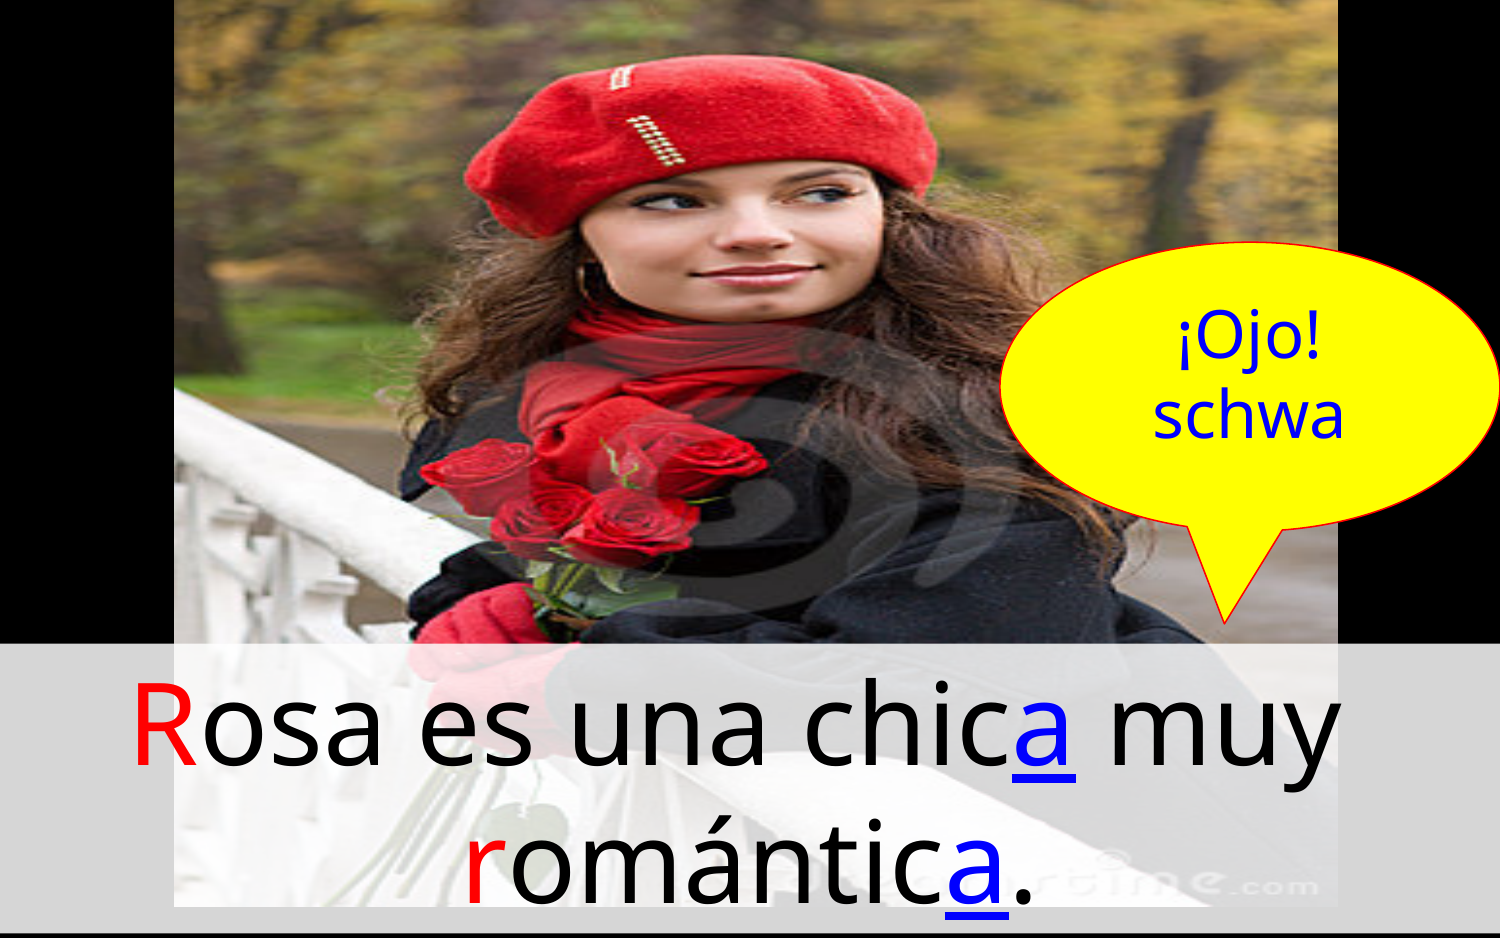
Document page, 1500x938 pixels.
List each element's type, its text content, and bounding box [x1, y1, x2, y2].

text_box Rosa es una chica muy romántica. [0, 643, 1500, 934]
text_box ¡Ojo! schwa [1338, 251, 1500, 522]
picture [174, 0, 1338, 907]
